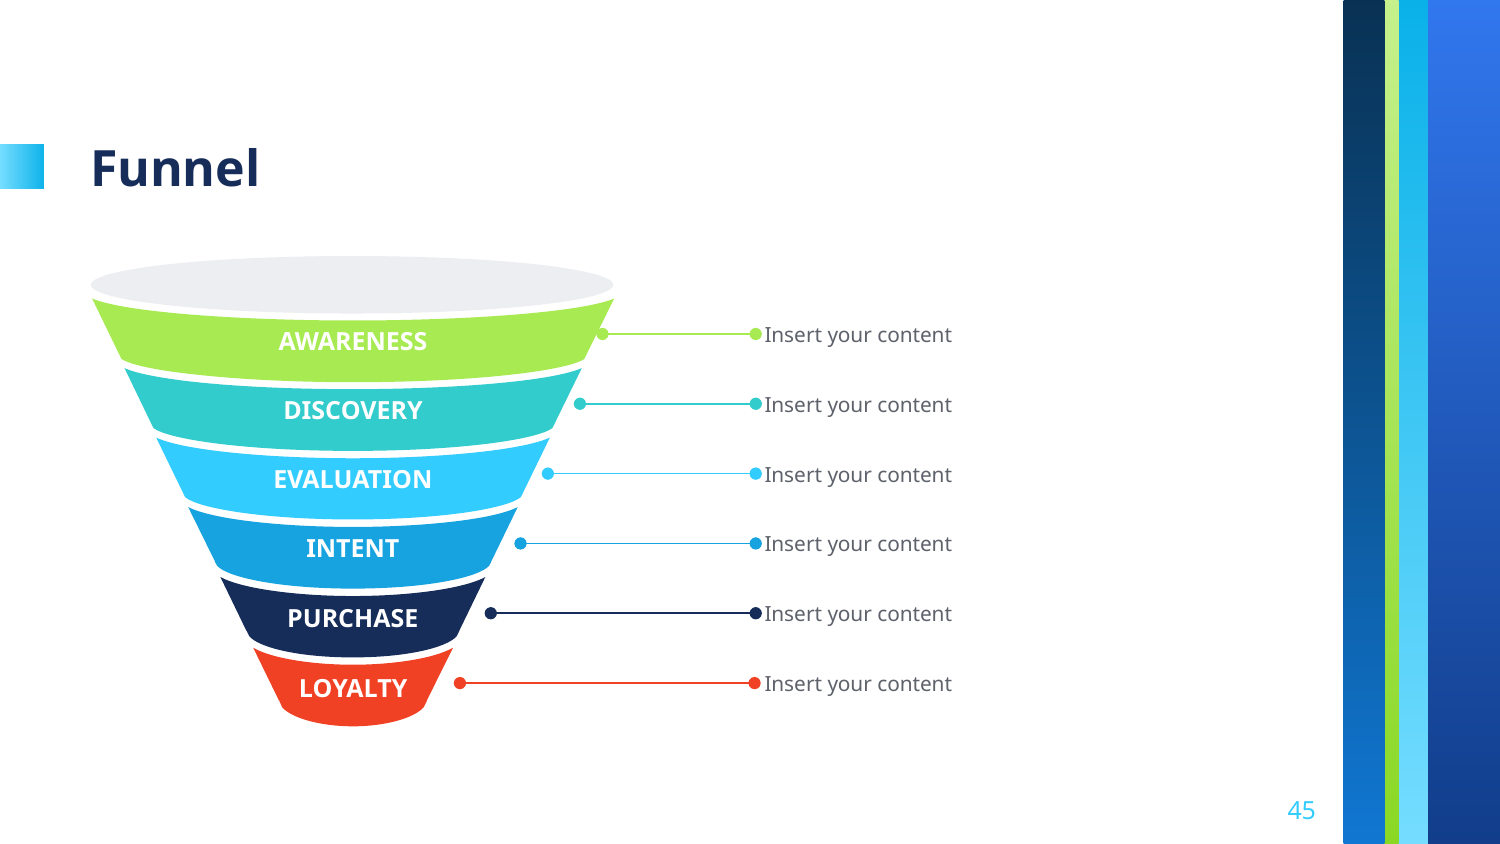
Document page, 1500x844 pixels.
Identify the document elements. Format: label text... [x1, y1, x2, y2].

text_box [748, 683, 758, 690]
text_box Insert your content [764, 378, 1169, 429]
text_box Insert your content [764, 588, 1169, 639]
text_box Insert your content [764, 658, 1169, 709]
slide_number 45 [1241, 779, 1332, 844]
text_box Insert your content [764, 518, 1169, 569]
text_box Insert your content [764, 309, 1169, 359]
title Funnel [75, 92, 945, 212]
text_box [90, 255, 615, 727]
text_box Insert your content [764, 448, 1169, 499]
